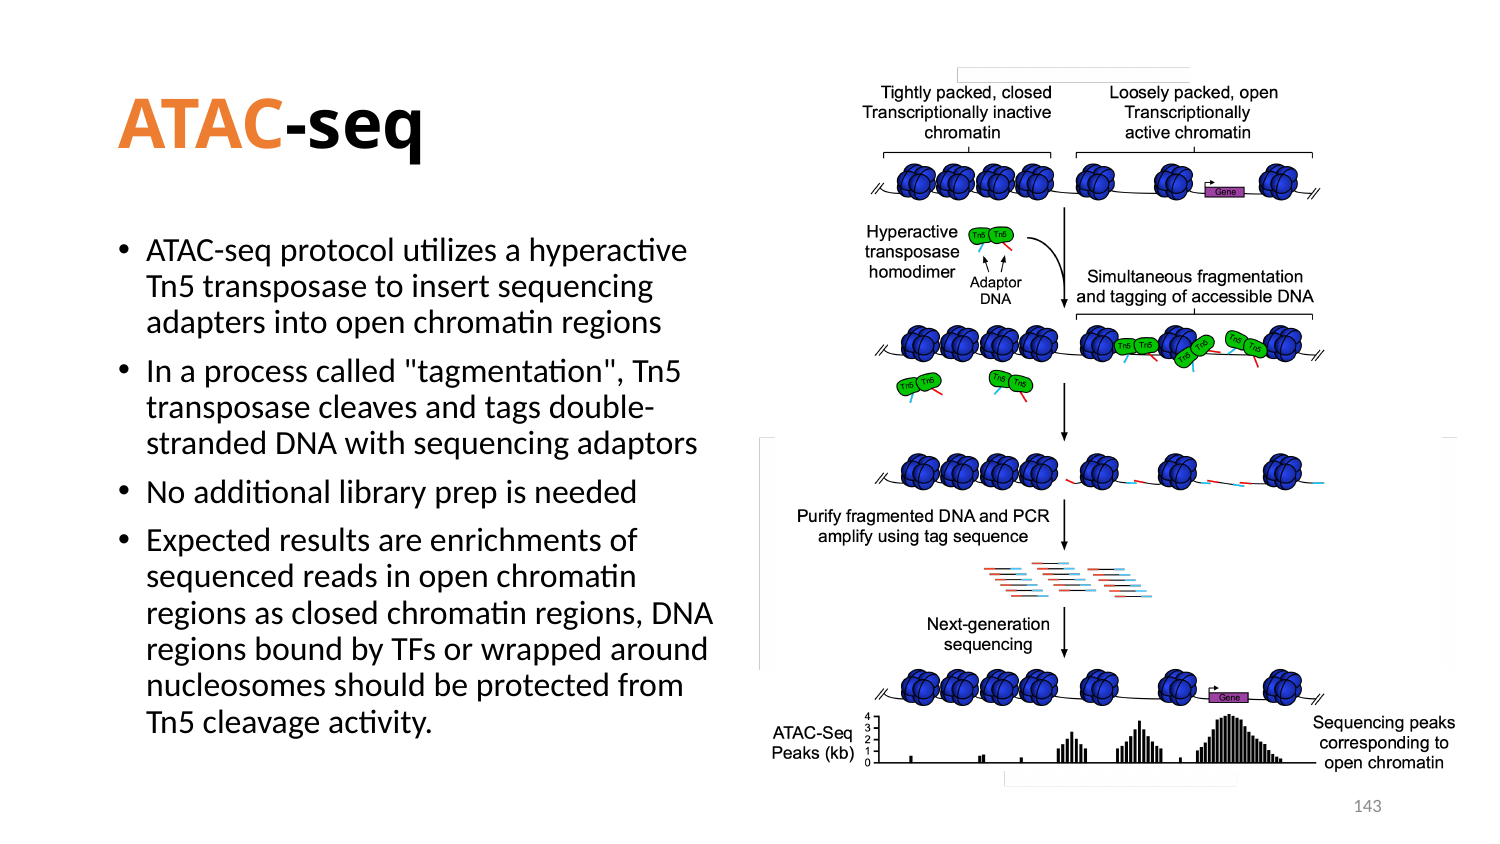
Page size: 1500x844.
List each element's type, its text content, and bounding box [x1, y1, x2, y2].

list ATAC-seq protocol utilizes a hyperactive Tn5 transposase to insert sequencing adapters into open chromatin regions In a process called "tagmentation", Tn5 transposase cleaves and tags double-stranded DNA with sequencing adaptors No additional library prep is needed Expected results are enrichments of sequenced reads in open chromatin regions as closed chromatin regions, DNA regions bound by TFs or wrapped around nucleosomes should be protected from Tn5 cleavage activity. [103, 224, 750, 760]
title ATAC-seq [103, 44, 1397, 208]
picture [759, 67, 1457, 799]
slide_number 143 [1059, 799, 1397, 827]
